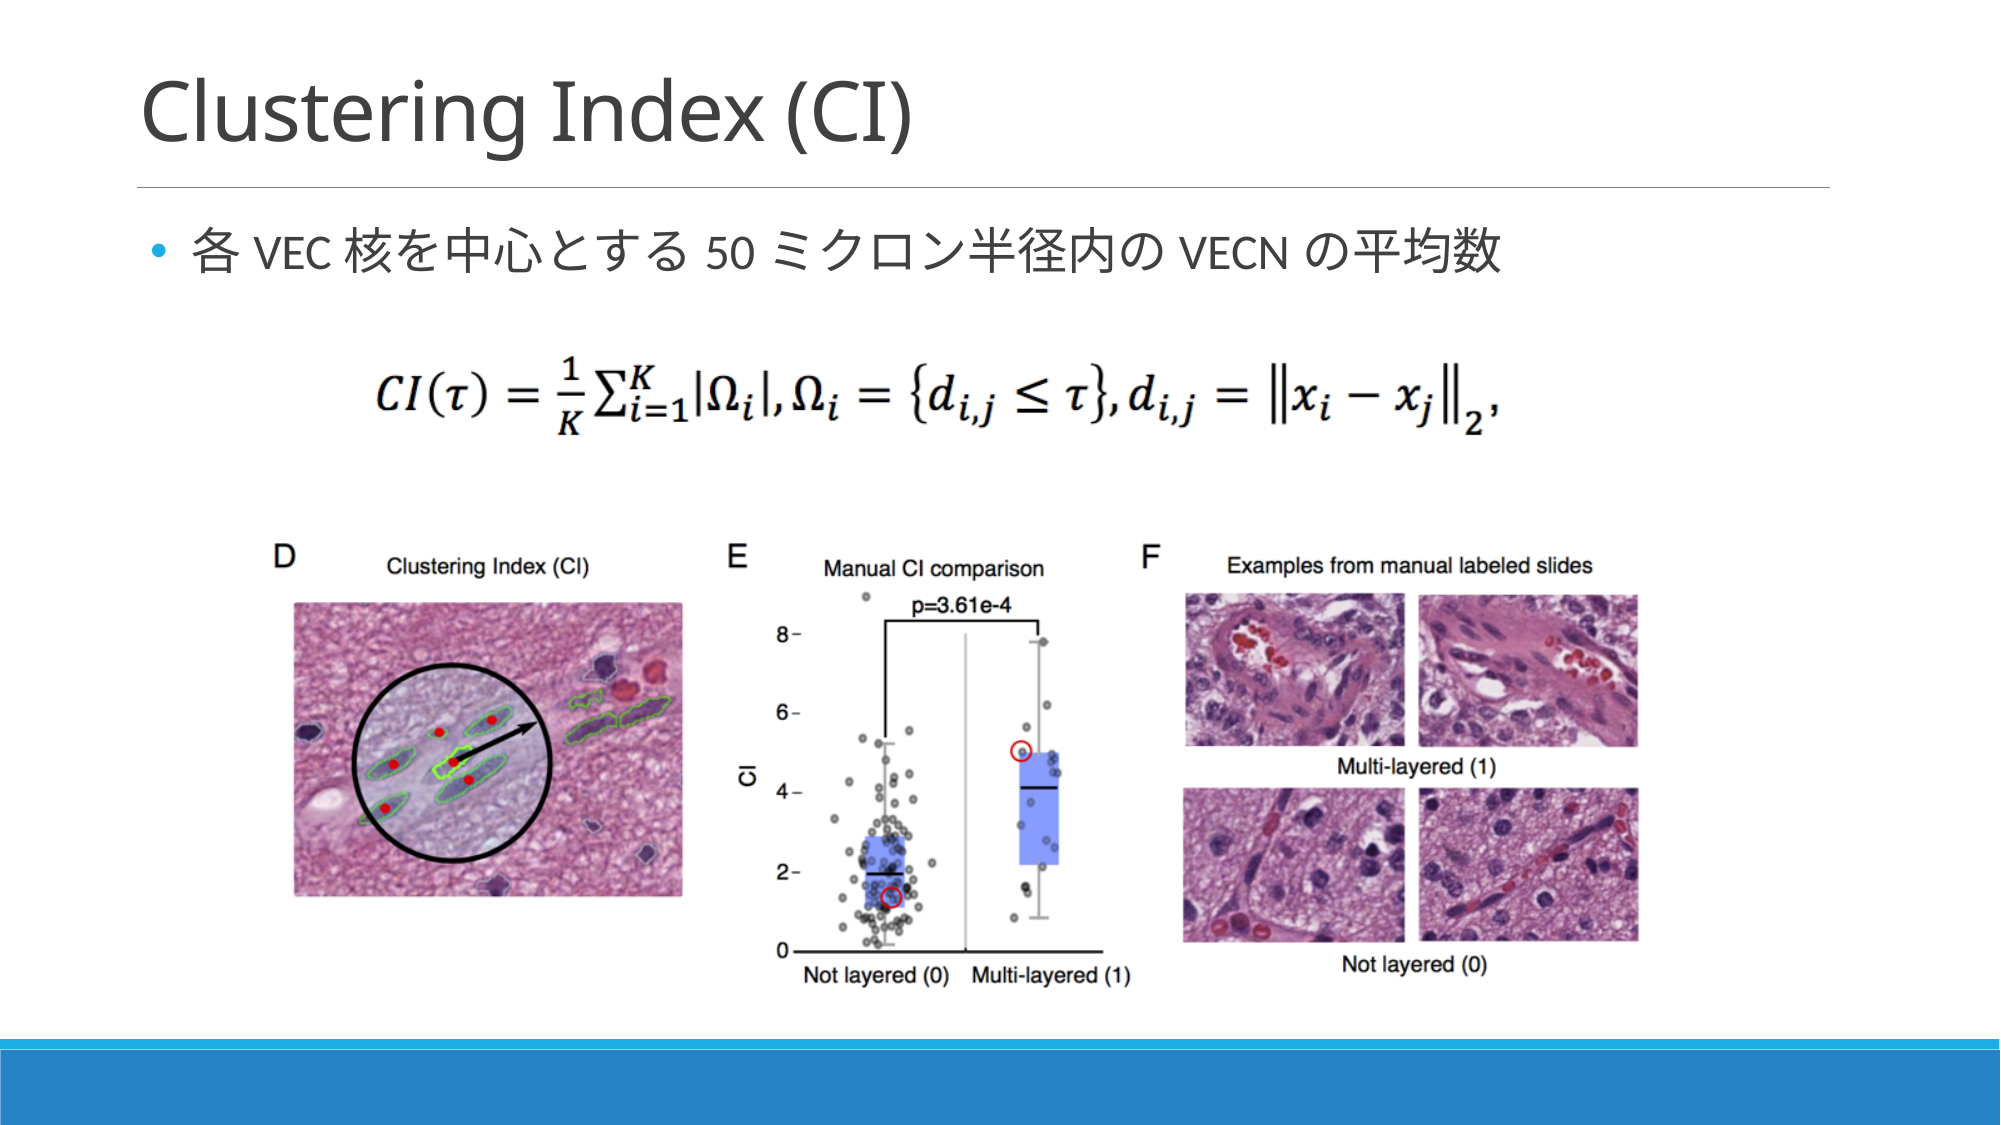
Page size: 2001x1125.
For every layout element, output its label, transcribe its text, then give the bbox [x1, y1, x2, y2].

picture [257, 515, 1706, 995]
title Clustering Index (CI) [124, 46, 1840, 167]
list 各VEC核を中心とする50ミクロン半径内のVECNの平均数 [132, 212, 1849, 949]
picture [367, 320, 1518, 456]
